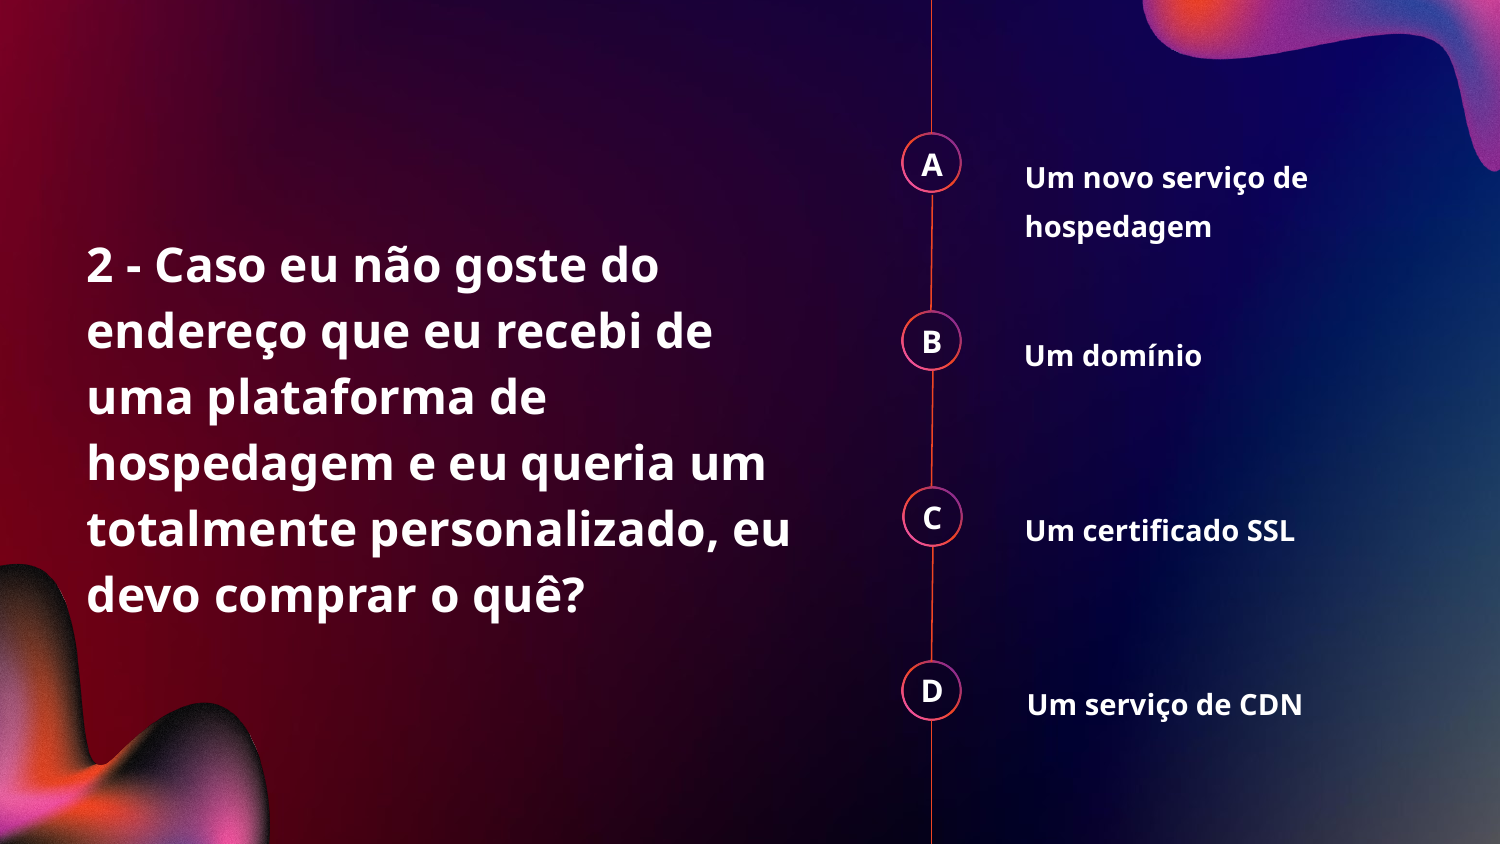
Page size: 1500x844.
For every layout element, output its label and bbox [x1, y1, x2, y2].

text_box [901, 660, 1450, 720]
text_box [901, 487, 1438, 547]
text_box [901, 311, 1438, 371]
text_box [901, 134, 1407, 231]
picture [0, 0, 1500, 844]
